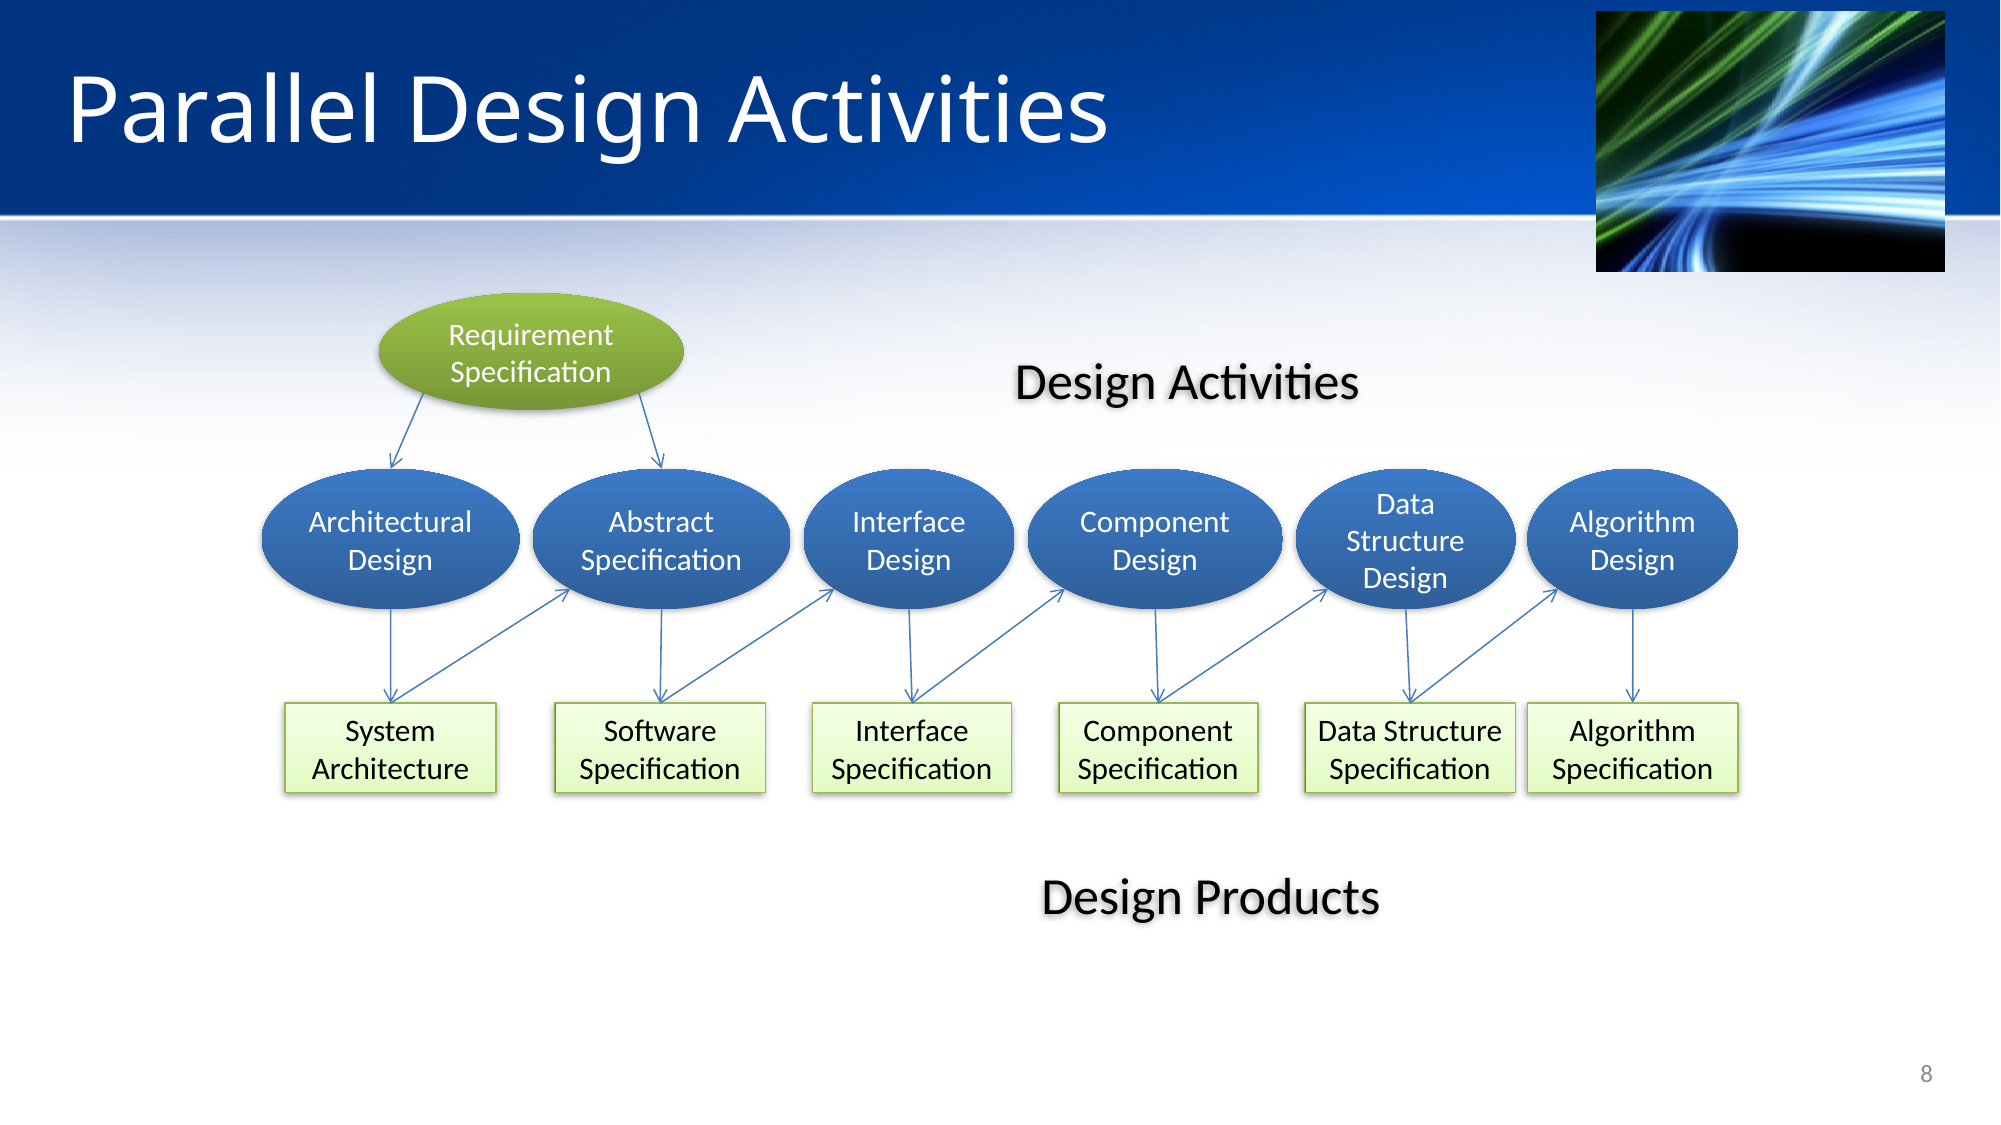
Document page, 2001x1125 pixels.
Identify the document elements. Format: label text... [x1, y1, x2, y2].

text_box Interface Specification [812, 702, 1012, 793]
text_box Software Specification [554, 702, 766, 793]
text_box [423, 555, 538, 737]
text_box System Architecture [284, 702, 497, 793]
text_box Abstract Specification [532, 468, 791, 610]
text_box Algorithm Specification [1527, 702, 1739, 793]
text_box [863, 654, 926, 658]
text_box Algorithm Design [1527, 468, 1739, 610]
title Parallel Design Activities [50, 12, 1634, 200]
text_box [1426, 571, 1542, 721]
picture [0, 0, 2001, 1125]
text_box Data Structure Specification [1304, 702, 1516, 793]
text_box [1360, 653, 1421, 659]
text_box Design Products [1011, 855, 1411, 933]
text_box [1185, 560, 1301, 732]
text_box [689, 558, 805, 734]
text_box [931, 569, 1046, 723]
text_box Design Activities [988, 339, 1387, 418]
text_box Interface Design [803, 468, 1015, 610]
text_box Component Specification [1058, 702, 1259, 793]
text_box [1109, 654, 1180, 658]
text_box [612, 419, 689, 443]
text_box Requirement Specification [378, 292, 684, 411]
slide_number 8 [1481, 1042, 1949, 1103]
text_box Component Design [1027, 468, 1283, 610]
text_box Architectural Design [261, 468, 520, 610]
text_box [368, 414, 446, 448]
text_box Data Structure Design [1295, 468, 1516, 610]
